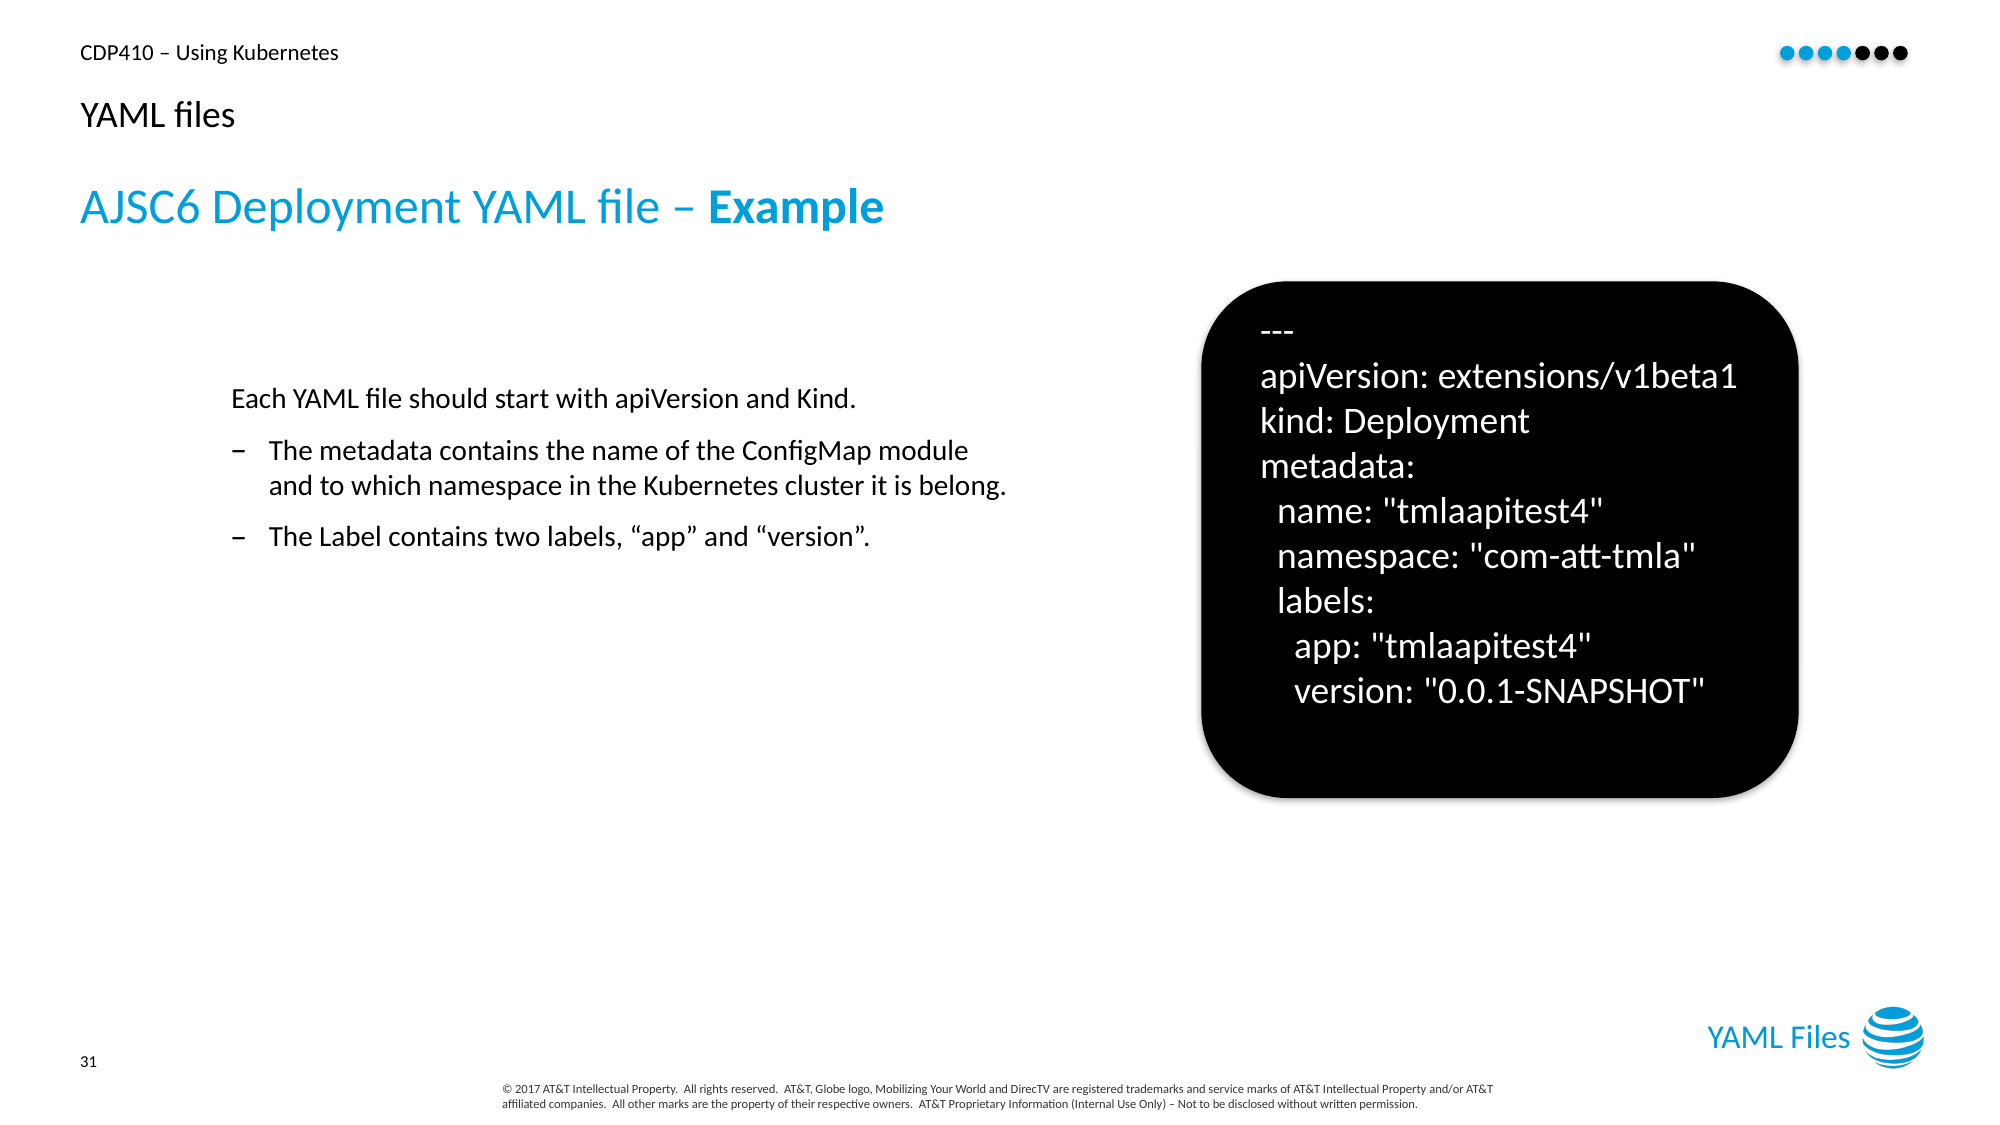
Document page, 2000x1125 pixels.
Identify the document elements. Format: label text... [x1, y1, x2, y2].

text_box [1201, 281, 1818, 799]
text_box [1779, 45, 1796, 62]
text_box YAML Files [1356, 1007, 1866, 1063]
text_box [1798, 45, 1815, 62]
text_box [1892, 45, 1909, 62]
text_box [1855, 45, 1871, 62]
text_box [1873, 45, 1889, 62]
list AJSC6 Deployment YAML file – Example Each YAML file should start with apiVersion and Kind. The metadata contains the name of the ConfigMap module and to which namespace in the Kubernetes cluster it is belong. The Label contains two labels, “app” and “version”. [80, 180, 1012, 951]
slide_number 31 [80, 1049, 129, 1087]
title YAML files [80, 85, 1920, 142]
text_box [1835, 45, 1852, 62]
text_box [1817, 45, 1833, 62]
